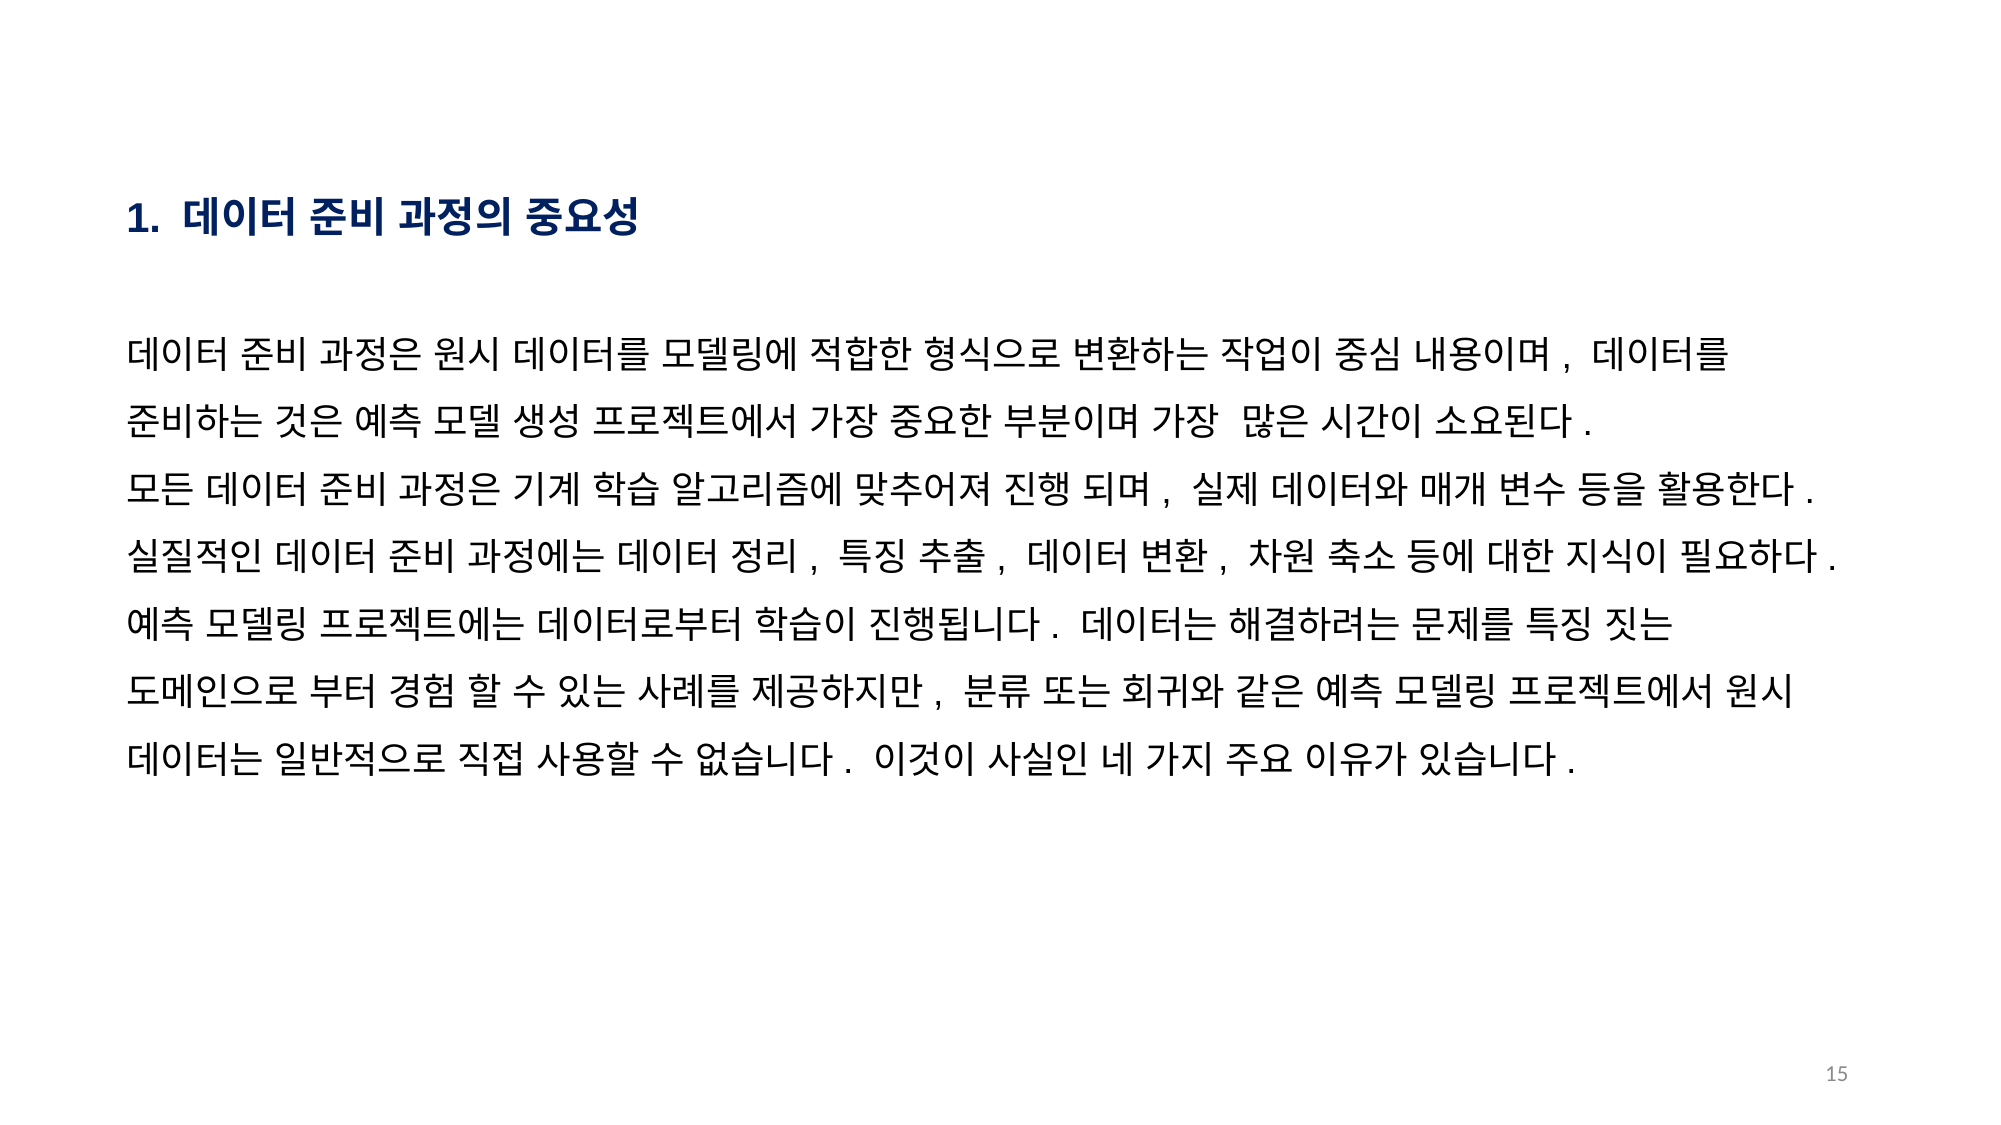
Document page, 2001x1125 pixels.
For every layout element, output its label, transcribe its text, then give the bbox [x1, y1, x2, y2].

text_box 1. 데이터 준비 과정의 중요성 데이터 준비 과정은 원시 데이터를 모델링에 적합한 형식으로 변환하는 작업이 중심 내용이며, 데이터를 준비하는 것은 예측 모델 생성 프로젝트에서 가장 중요한 부분이며 가장 많은 시간이 소요된다. 모든 데이터 준비 과정은 기계 학습 알고리즘에 맞추어져 진행 되며, 실제 데이터와 매개 변수 등을 활용한다. 실질적인 데이터 준비 과정에는 데이터 정리, 특징 추출, 데이터 변환, 차원 축소 등에 대한 지식이 필요하다. 예측 모델링 프로젝트에는 데이터로부터 학습이 진행됩니다. 데이터는 해결하려는 문제를 특징 짓는 도메인으로 부터 경험 할 수 있는 사례를 제공하지만, 분류 또는 회귀와 같은 예측 모델링 프로젝트에서 원시 데이터는 일반적으로 직접 사용할 수 없습니다. 이것이 사실인 네 가지 주요 이유가 있습니다. [111, 158, 1849, 789]
slide_number 14 [1413, 1042, 1864, 1103]
